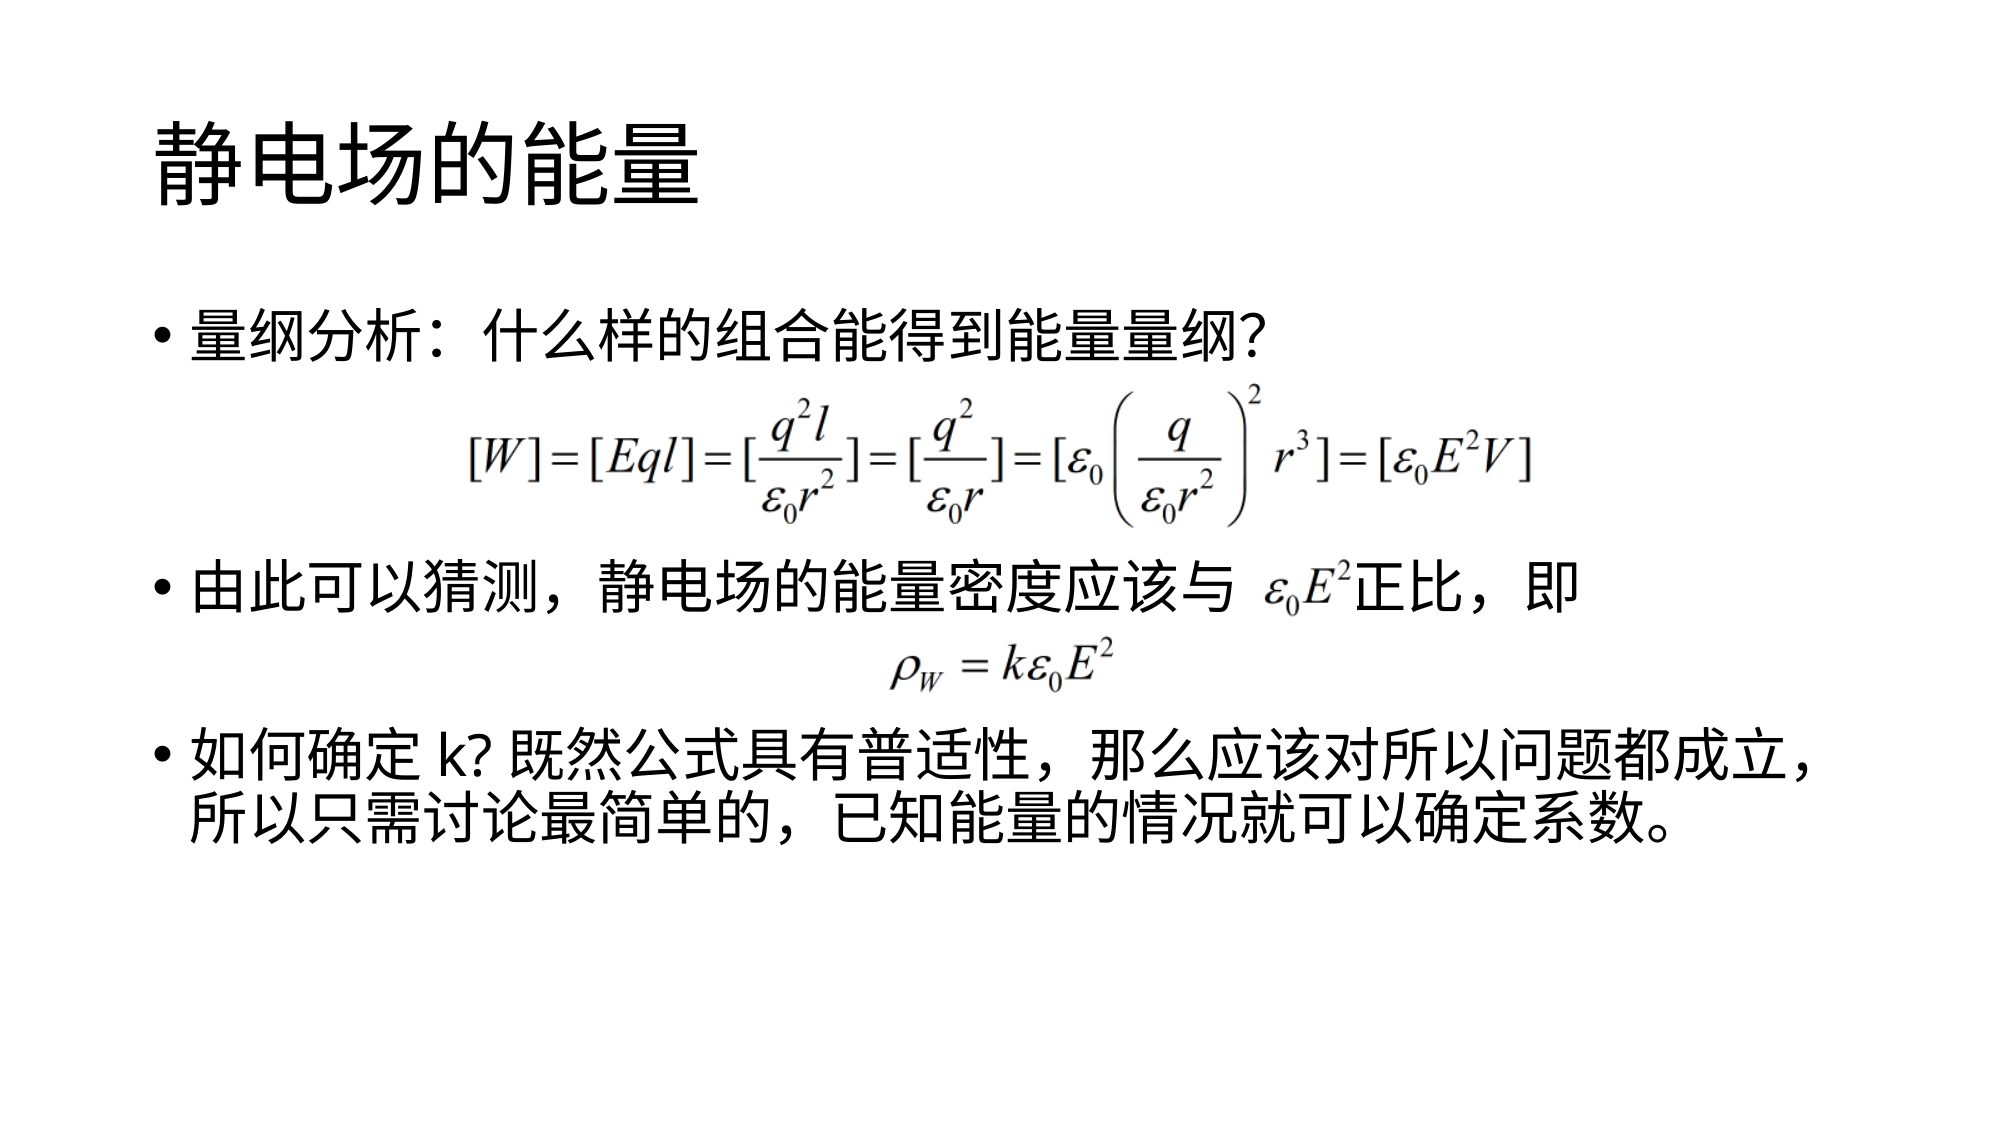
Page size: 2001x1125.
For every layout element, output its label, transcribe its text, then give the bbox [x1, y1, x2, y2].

picture [462, 378, 1537, 534]
picture [883, 621, 1117, 705]
title 静电场的能量 [137, 59, 1863, 278]
list 量纲分析：什么样的组合能得到能量量纲？ 由此可以猜测，静电场的能量密度应该与 成正比，即 如何确定k?既然公式具有普适性，那么应该对所以问题都成立，所以只需讨论最简单的，已知能量的情况就可以确定系数。 [137, 299, 1863, 1014]
picture [1259, 544, 1357, 622]
